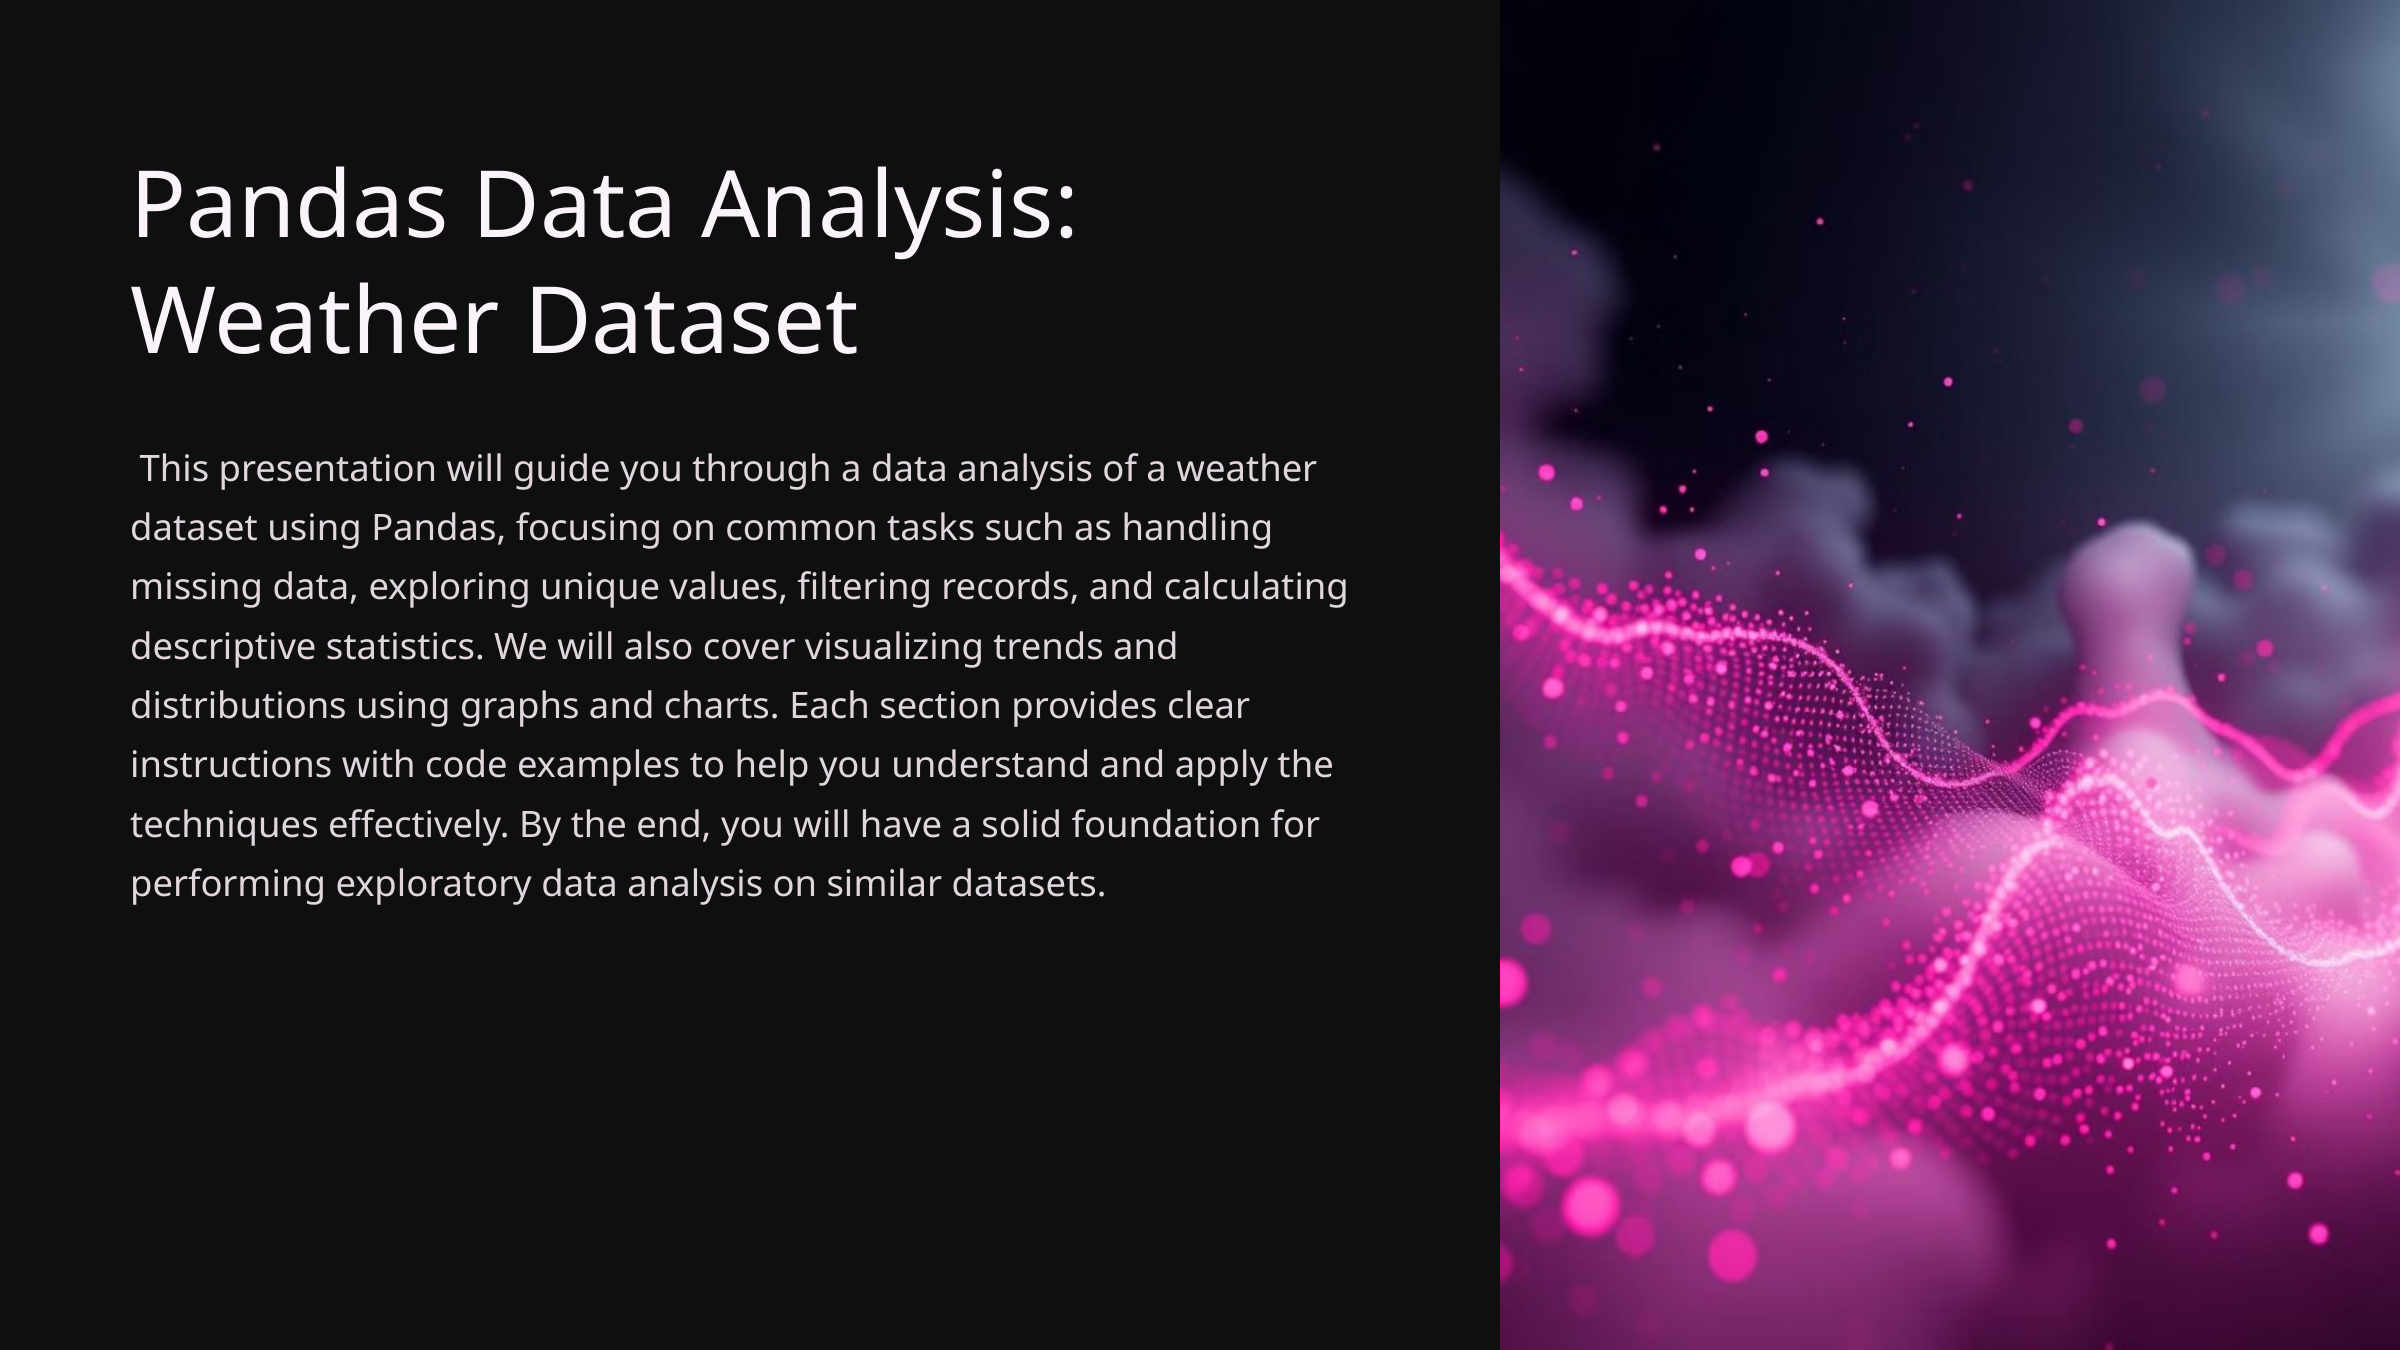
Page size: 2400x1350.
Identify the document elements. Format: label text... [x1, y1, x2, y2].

picture [1499, 0, 2400, 1350]
text_box This presentation will guide you through a data analysis of a weather dataset using Pandas, focusing on common tasks such as handling missing data, exploring unique values, filtering records, and calculating descriptive statistics. We will also cover visualizing trends and distributions using graphs and charts. Each section provides clear instructions with code examples to help you understand and apply the techniques effectively. By the end, you will have a solid foundation for performing exploratory data analysis on similar datasets. [130, 428, 1370, 906]
text_box Pandas Data Analysis: Weather Dataset [130, 140, 1370, 374]
